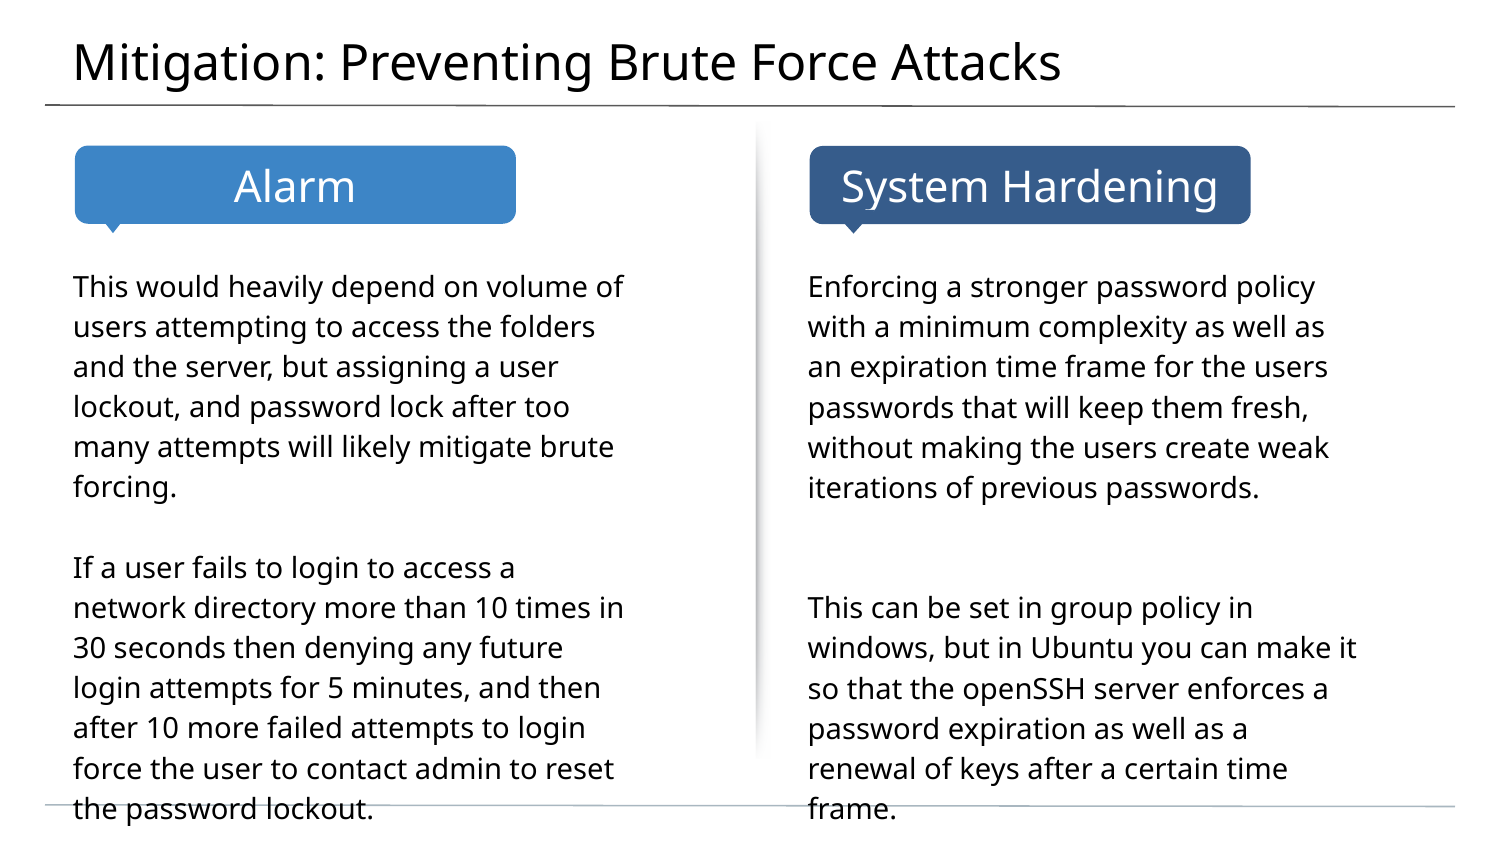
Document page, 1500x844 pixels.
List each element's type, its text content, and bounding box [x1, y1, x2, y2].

picture [703, 107, 839, 782]
subtitle This would heavily depend on volume of users attempting to access the folders and the server, but assigning a user lockout, and password lock after too many attempts will likely mitigate brute forcing. If a user fails to login to access a network directory more than 10 times in 30 seconds then denying any future login attempts for 5 minutes, and then after 10 more failed attempts to login force the user to contact admin to reset the password lockout. [0, 262, 704, 805]
subtitle Enforcing a stronger password policy with a minimum complexity as well as an expiration time frame for the users passwords that will keep them fresh, without making the users create weak iterations of previous passwords. This can be set in group policy in windows, but in Ubuntu you can make it so that the openSSH server enforces a password expiration as well as a renewal of keys after a certain time frame. [732, 263, 1438, 805]
title Mitigation: Preventing Brute Force Attacks [0, 0, 1500, 88]
